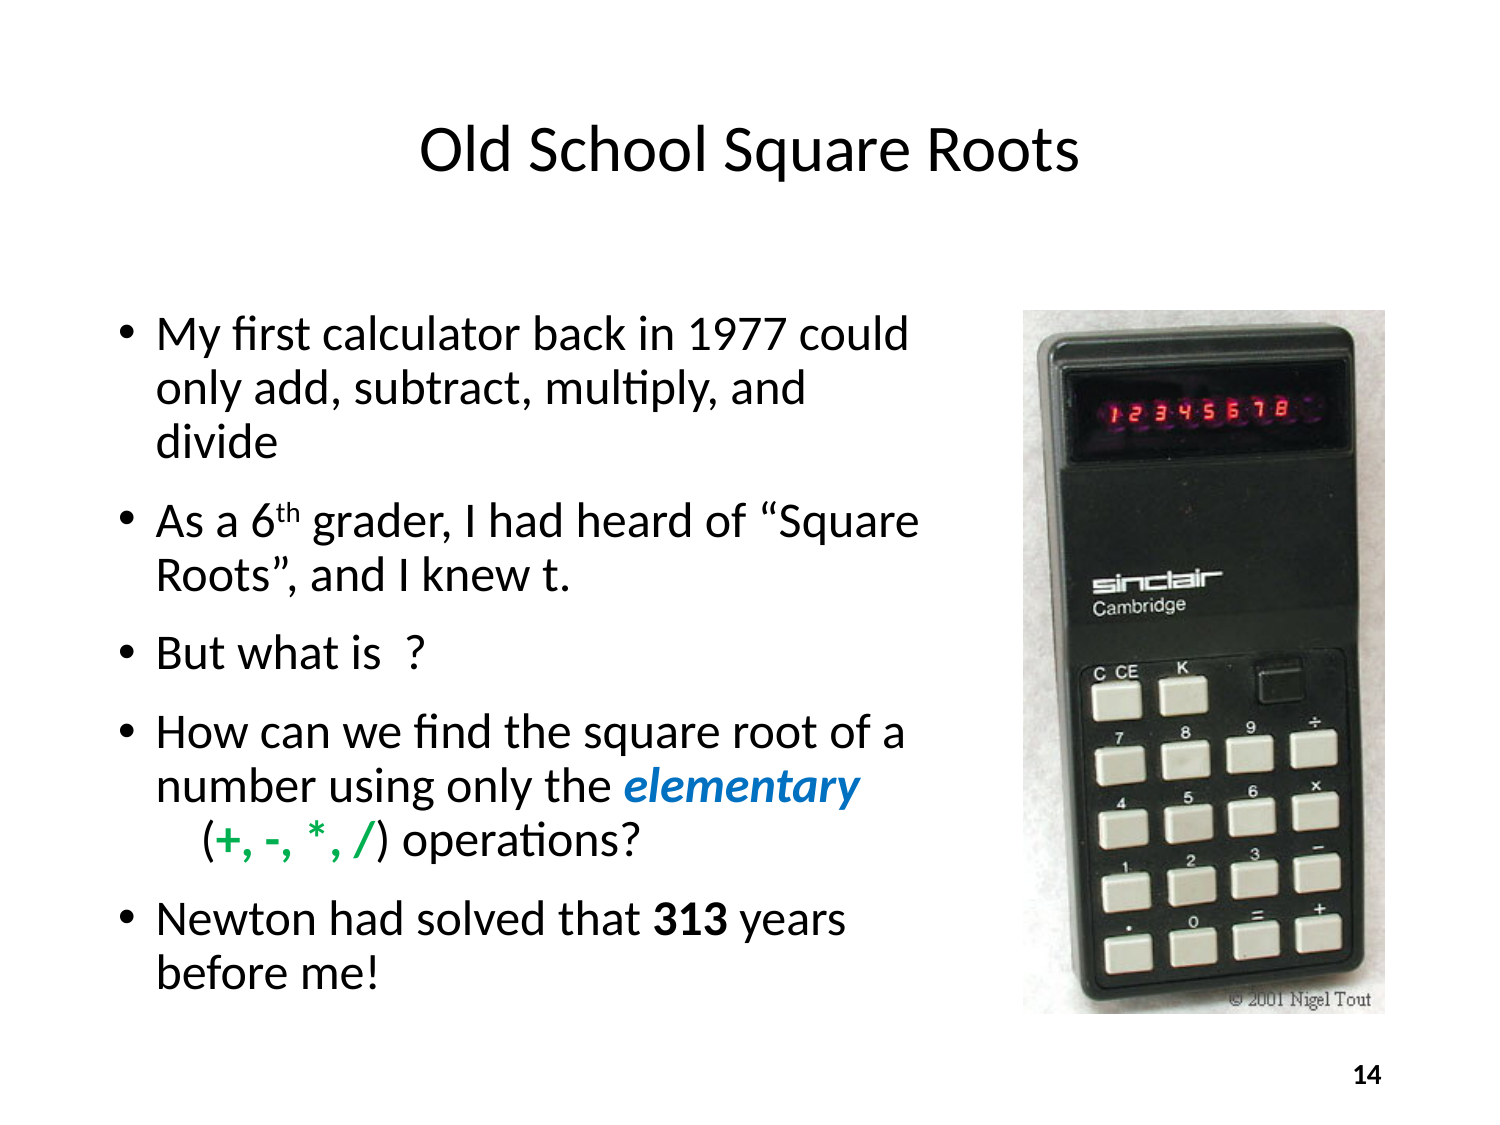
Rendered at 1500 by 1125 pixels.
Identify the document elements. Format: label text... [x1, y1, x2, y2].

picture [1023, 310, 1385, 1014]
slide_number 14 [1059, 1042, 1397, 1103]
title Old School Square Roots [103, 59, 1397, 241]
